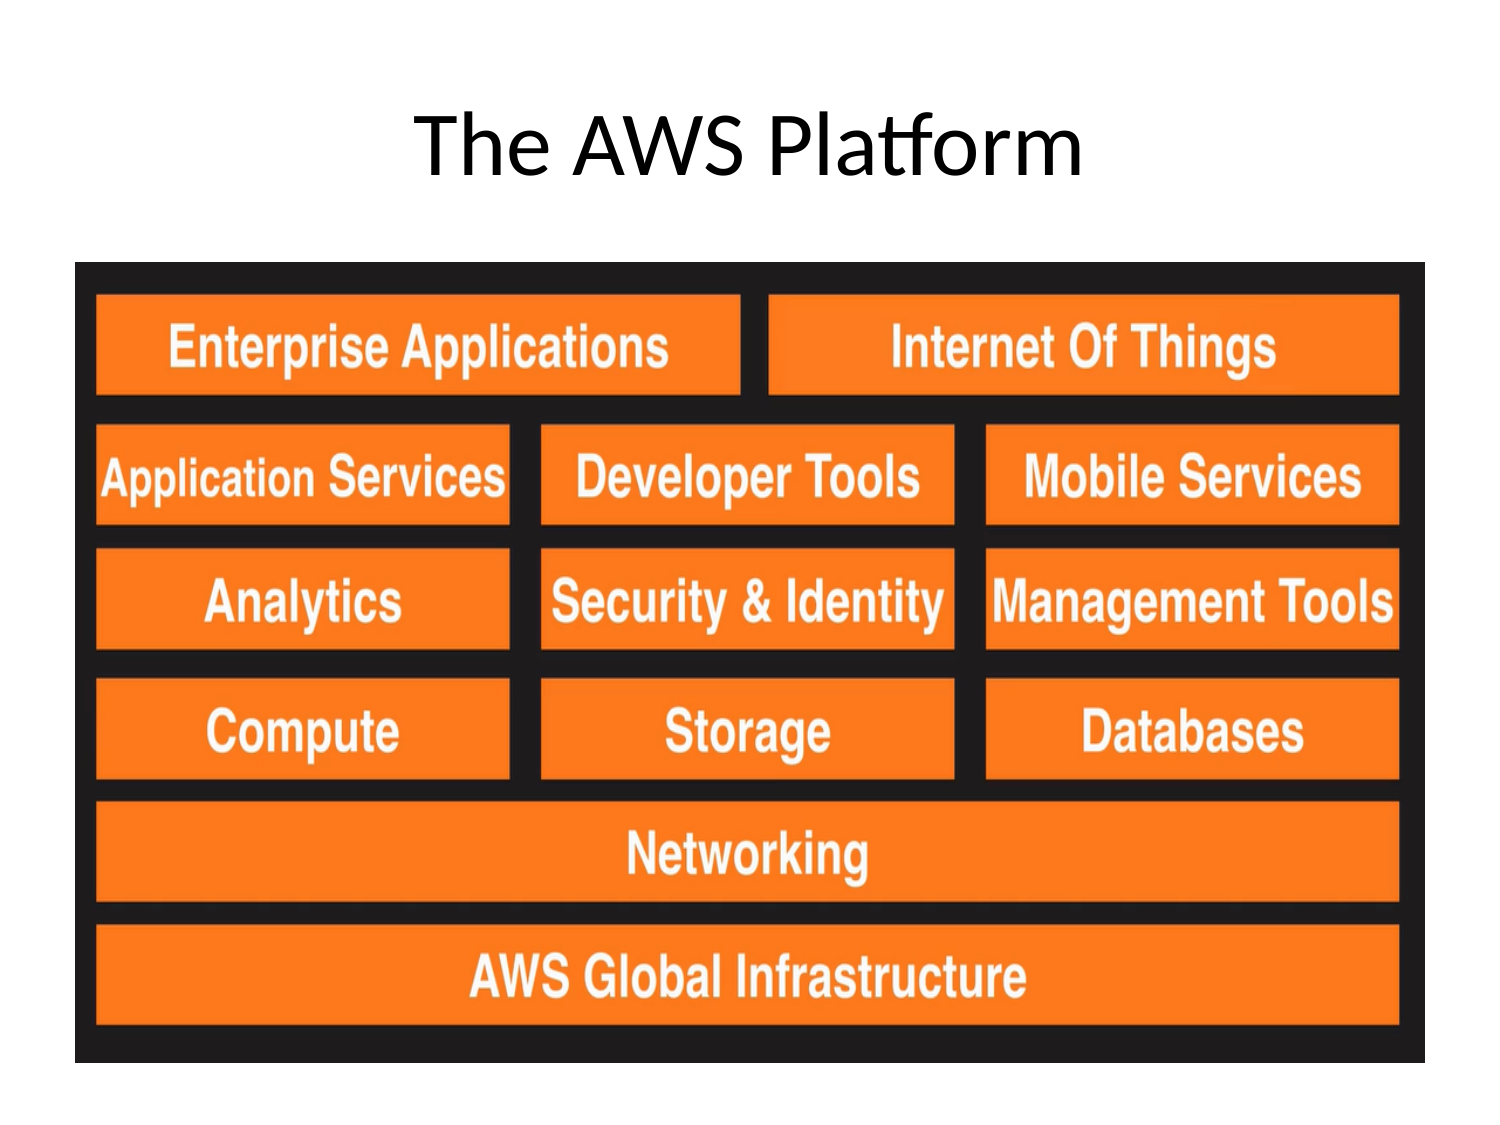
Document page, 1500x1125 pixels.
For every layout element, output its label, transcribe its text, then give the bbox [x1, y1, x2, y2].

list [74, 262, 1426, 1063]
title The AWS Platform [75, 45, 1425, 233]
